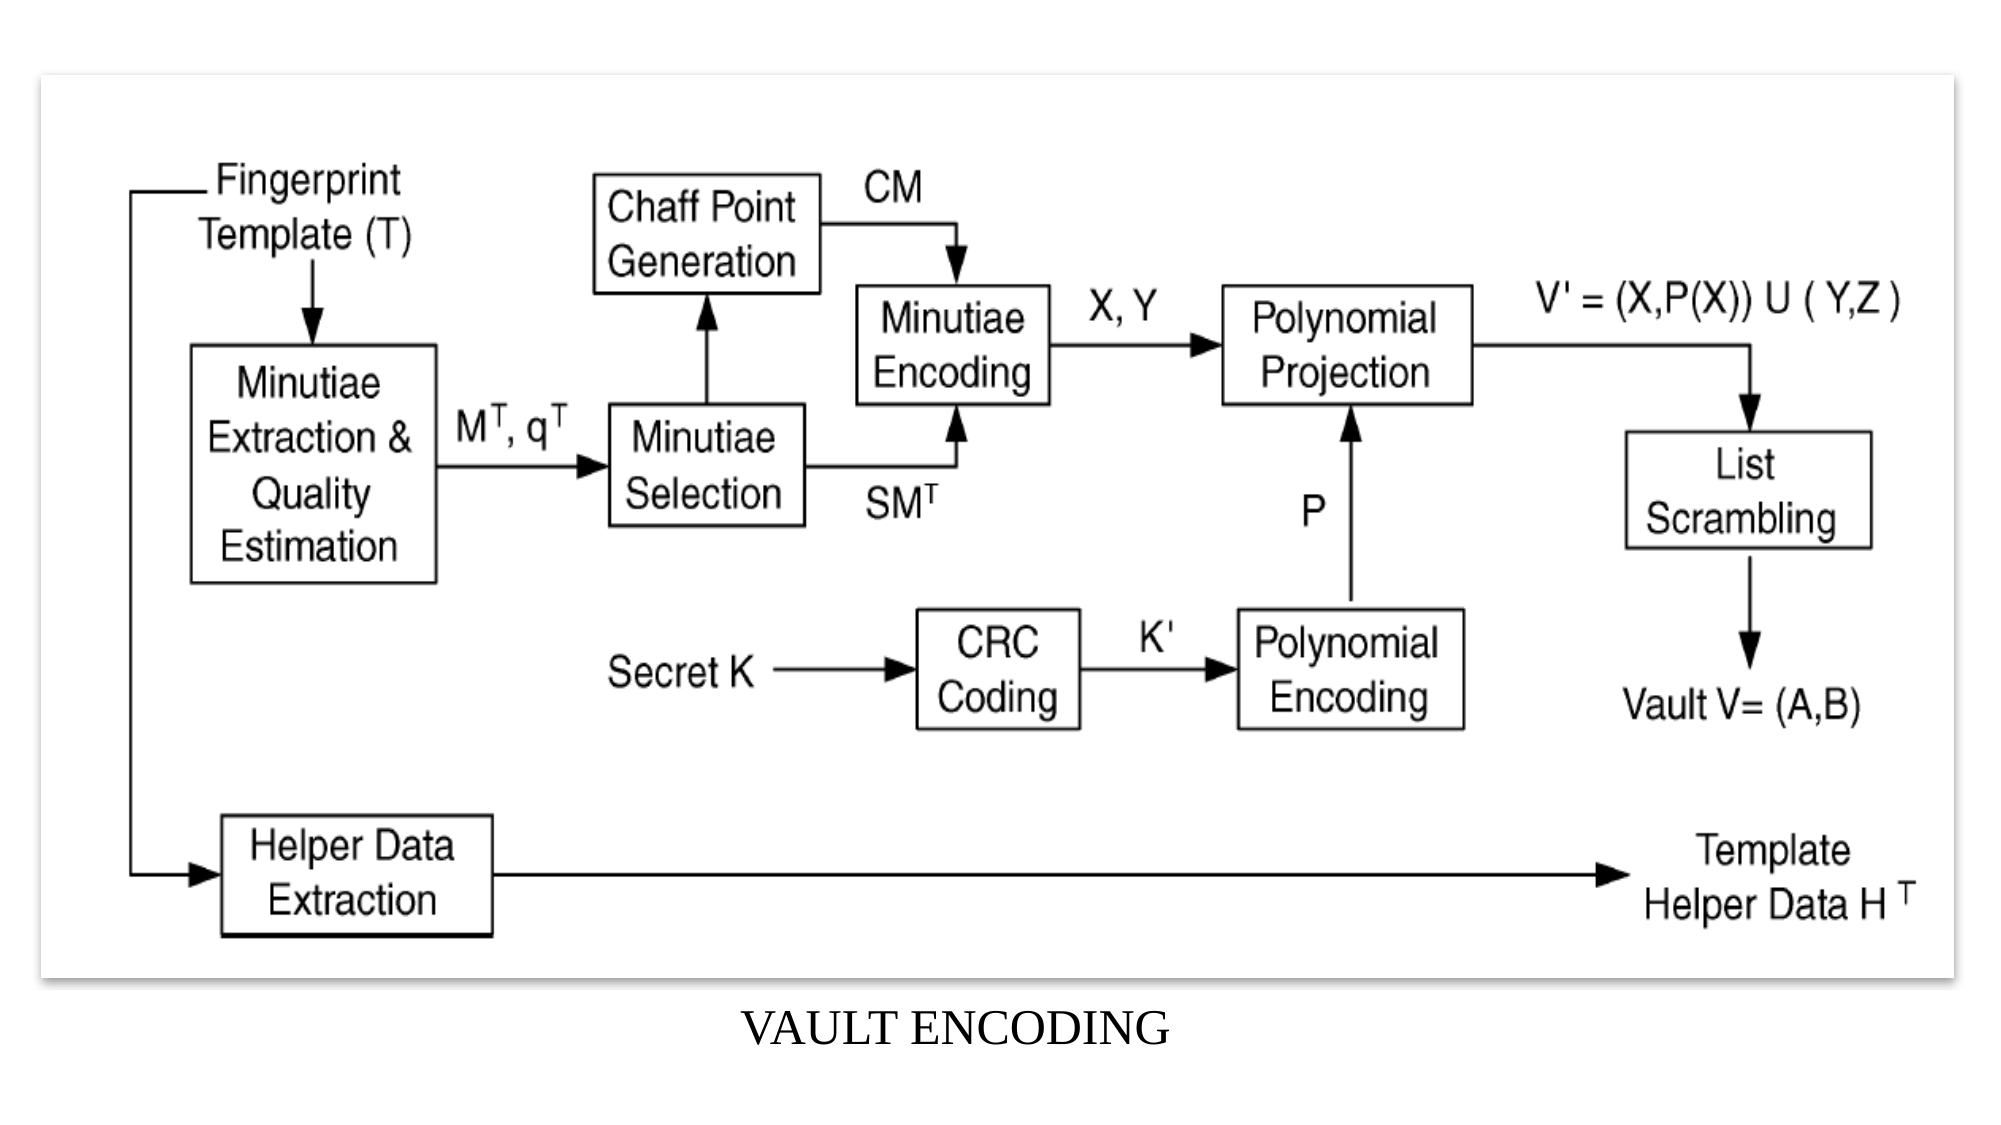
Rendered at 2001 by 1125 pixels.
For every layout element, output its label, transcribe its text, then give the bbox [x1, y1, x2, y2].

picture [55, 89, 1940, 964]
text_box VAULT ENCODING [347, 986, 1564, 1062]
